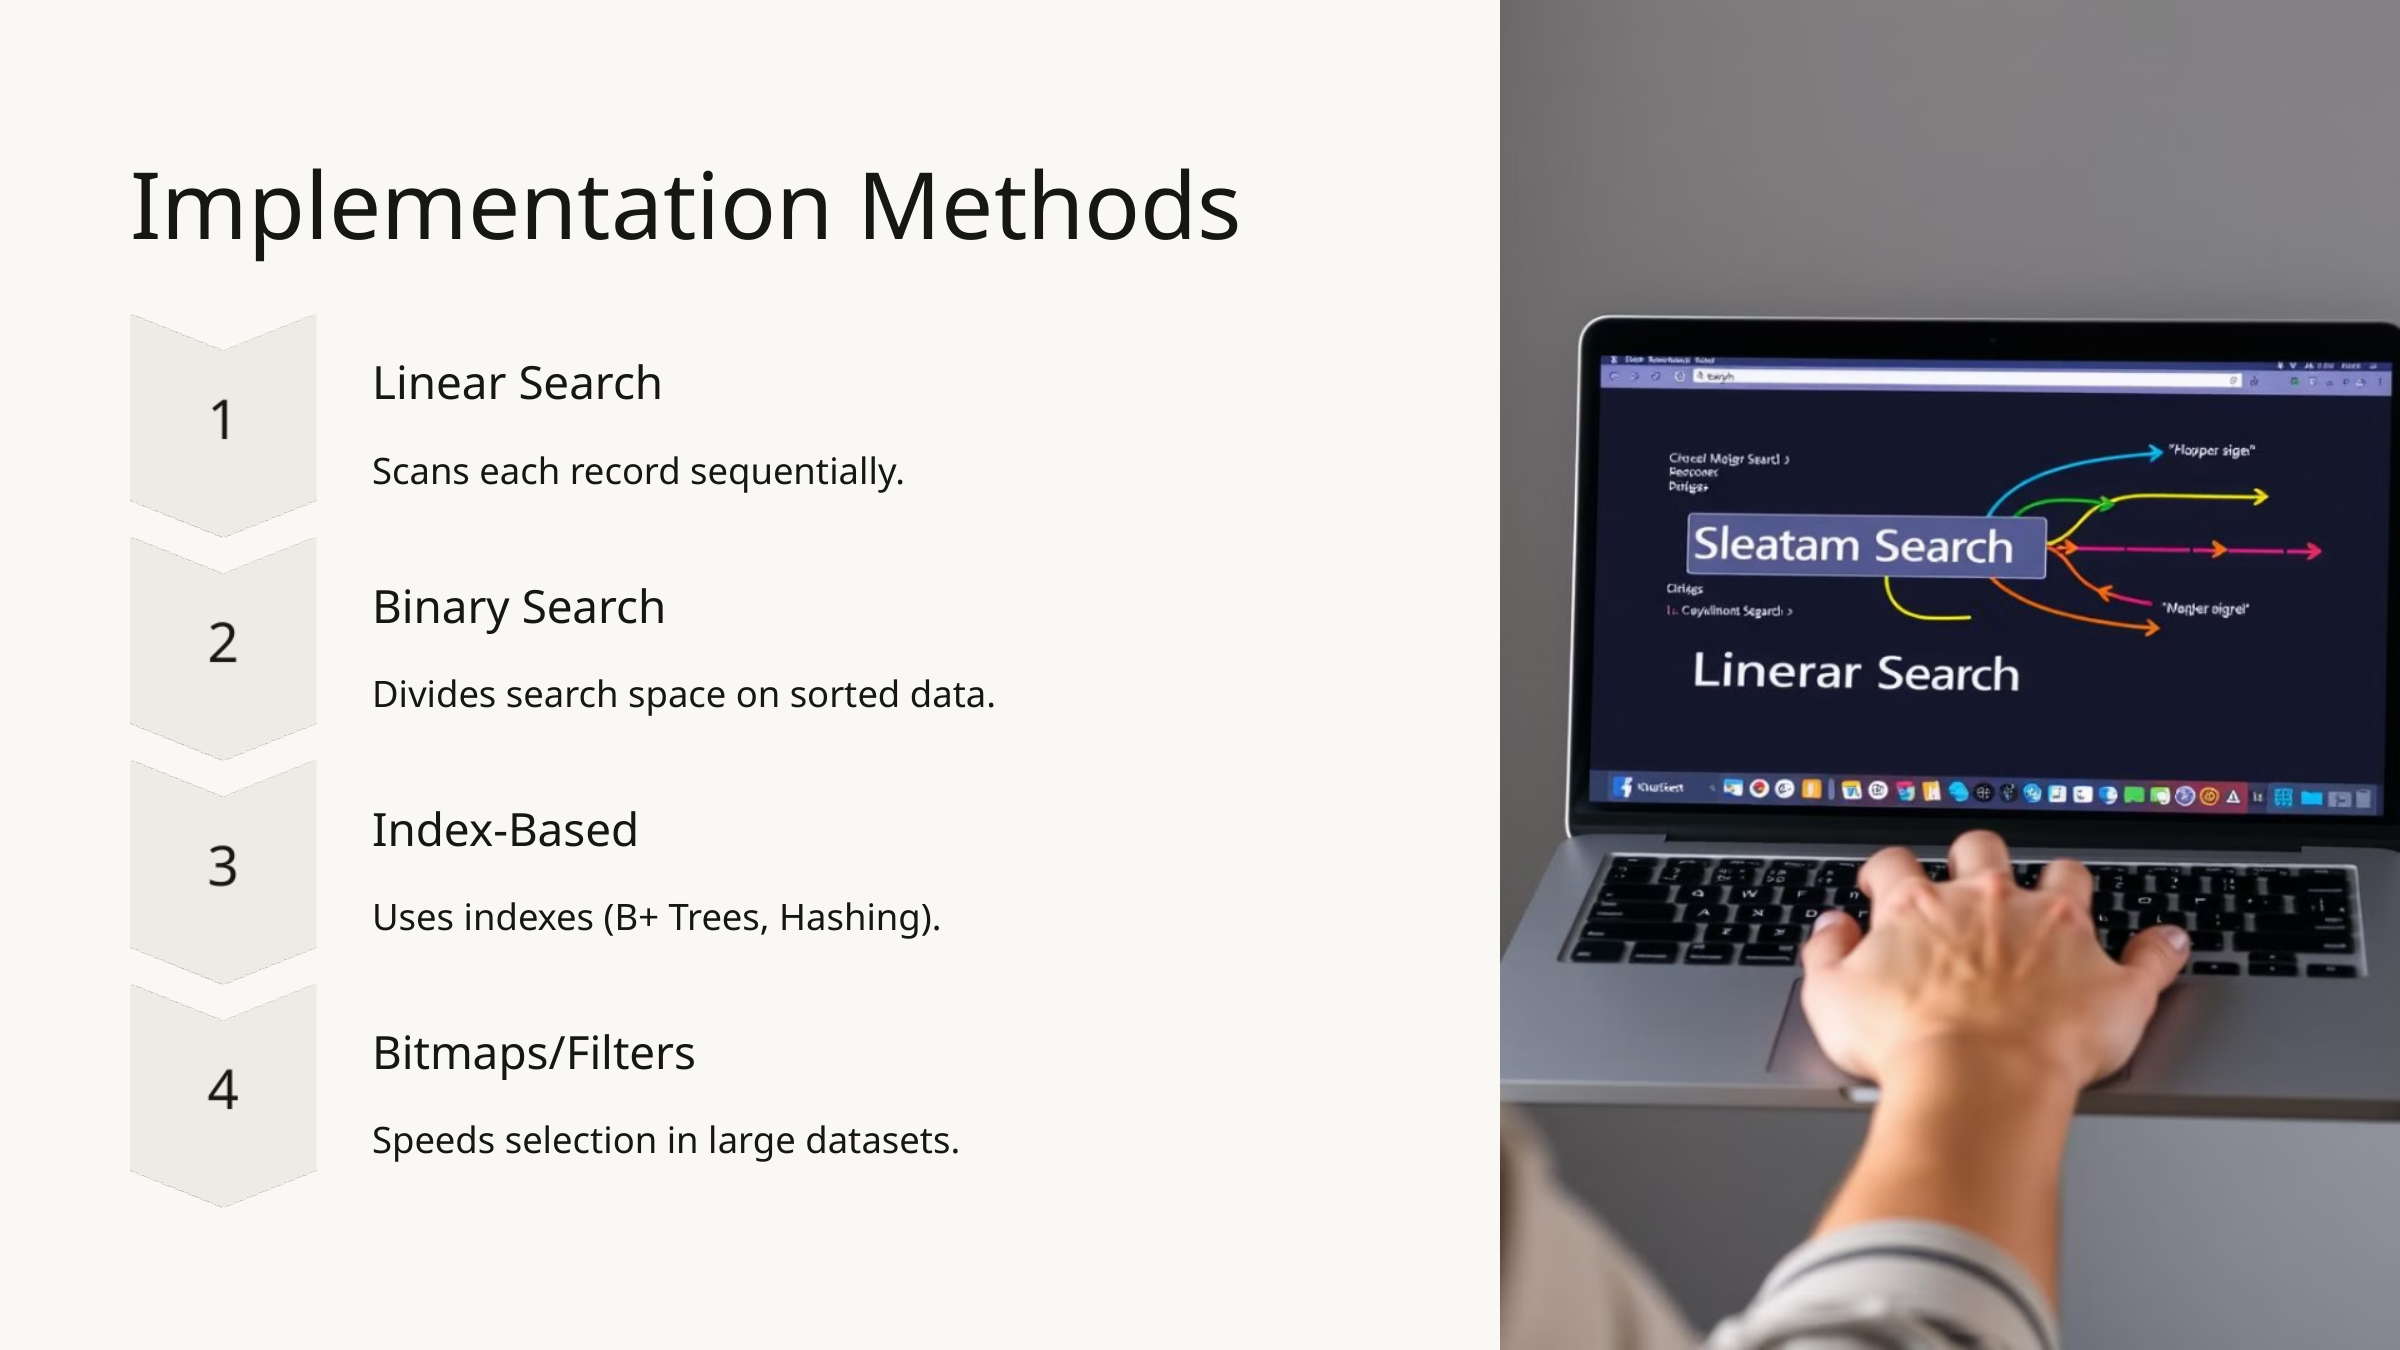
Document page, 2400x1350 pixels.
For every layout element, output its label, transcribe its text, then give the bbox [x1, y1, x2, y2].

text_box Uses indexes (B+ Trees, Hashing). [372, 878, 1370, 939]
text_box Divides search space on sorted data. [372, 655, 1370, 715]
text_box Implementation Methods [130, 142, 1236, 259]
text_box Linear Search [371, 351, 838, 410]
text_box Bitmaps/Filters [371, 1021, 838, 1080]
text_box Binary Search [371, 574, 838, 634]
text_box Index-Based [371, 798, 838, 857]
text_box Scans each record sequentially. [372, 432, 1370, 492]
text_box Speeds selection in large datasets. [372, 1101, 1370, 1162]
picture [1499, 0, 2400, 1350]
picture [130, 314, 317, 1208]
